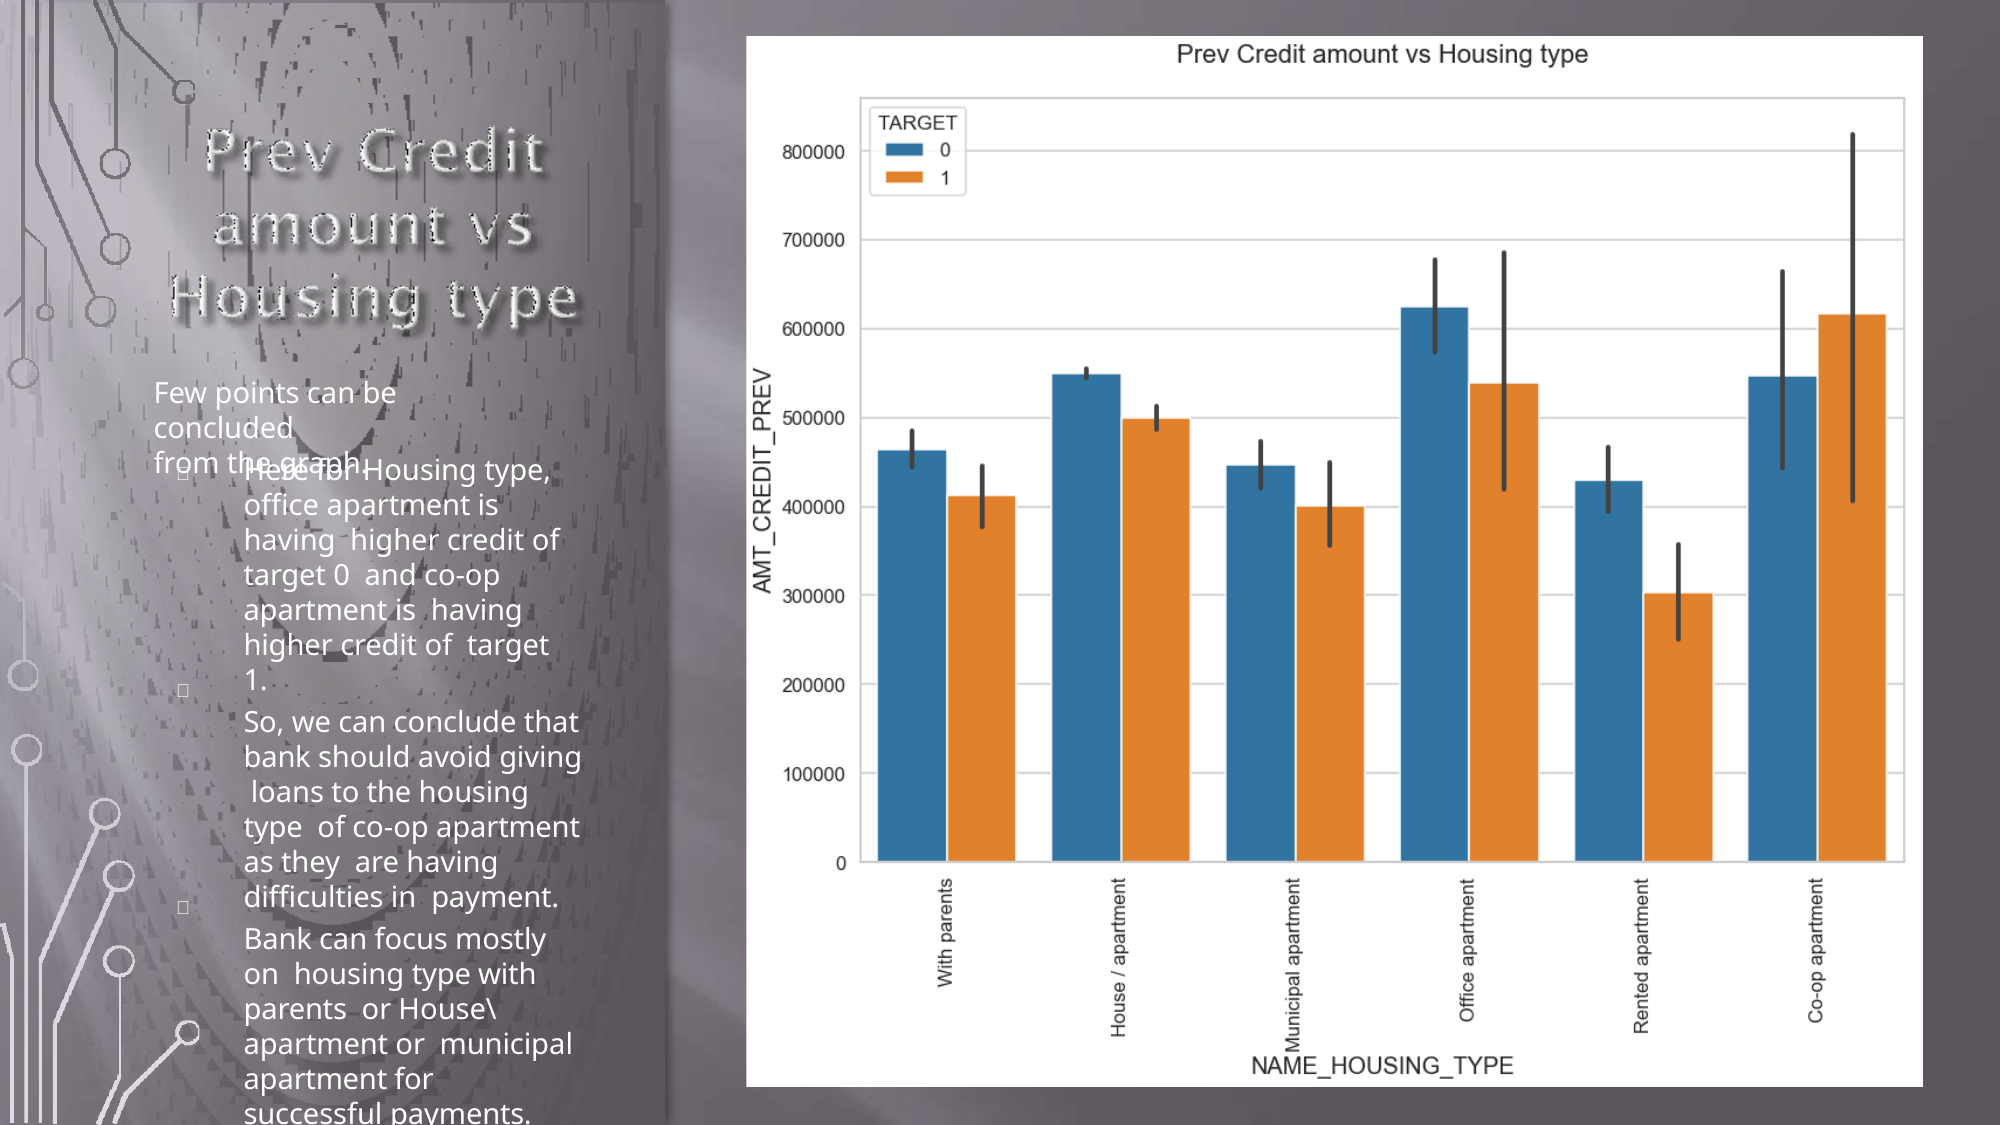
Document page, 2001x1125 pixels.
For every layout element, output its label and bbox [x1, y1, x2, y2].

text_box [746, 36, 1923, 1087]
text_box [0, 0, 200, 1125]
text_box [201, 0, 684, 1125]
text_box [684, 0, 2000, 1125]
